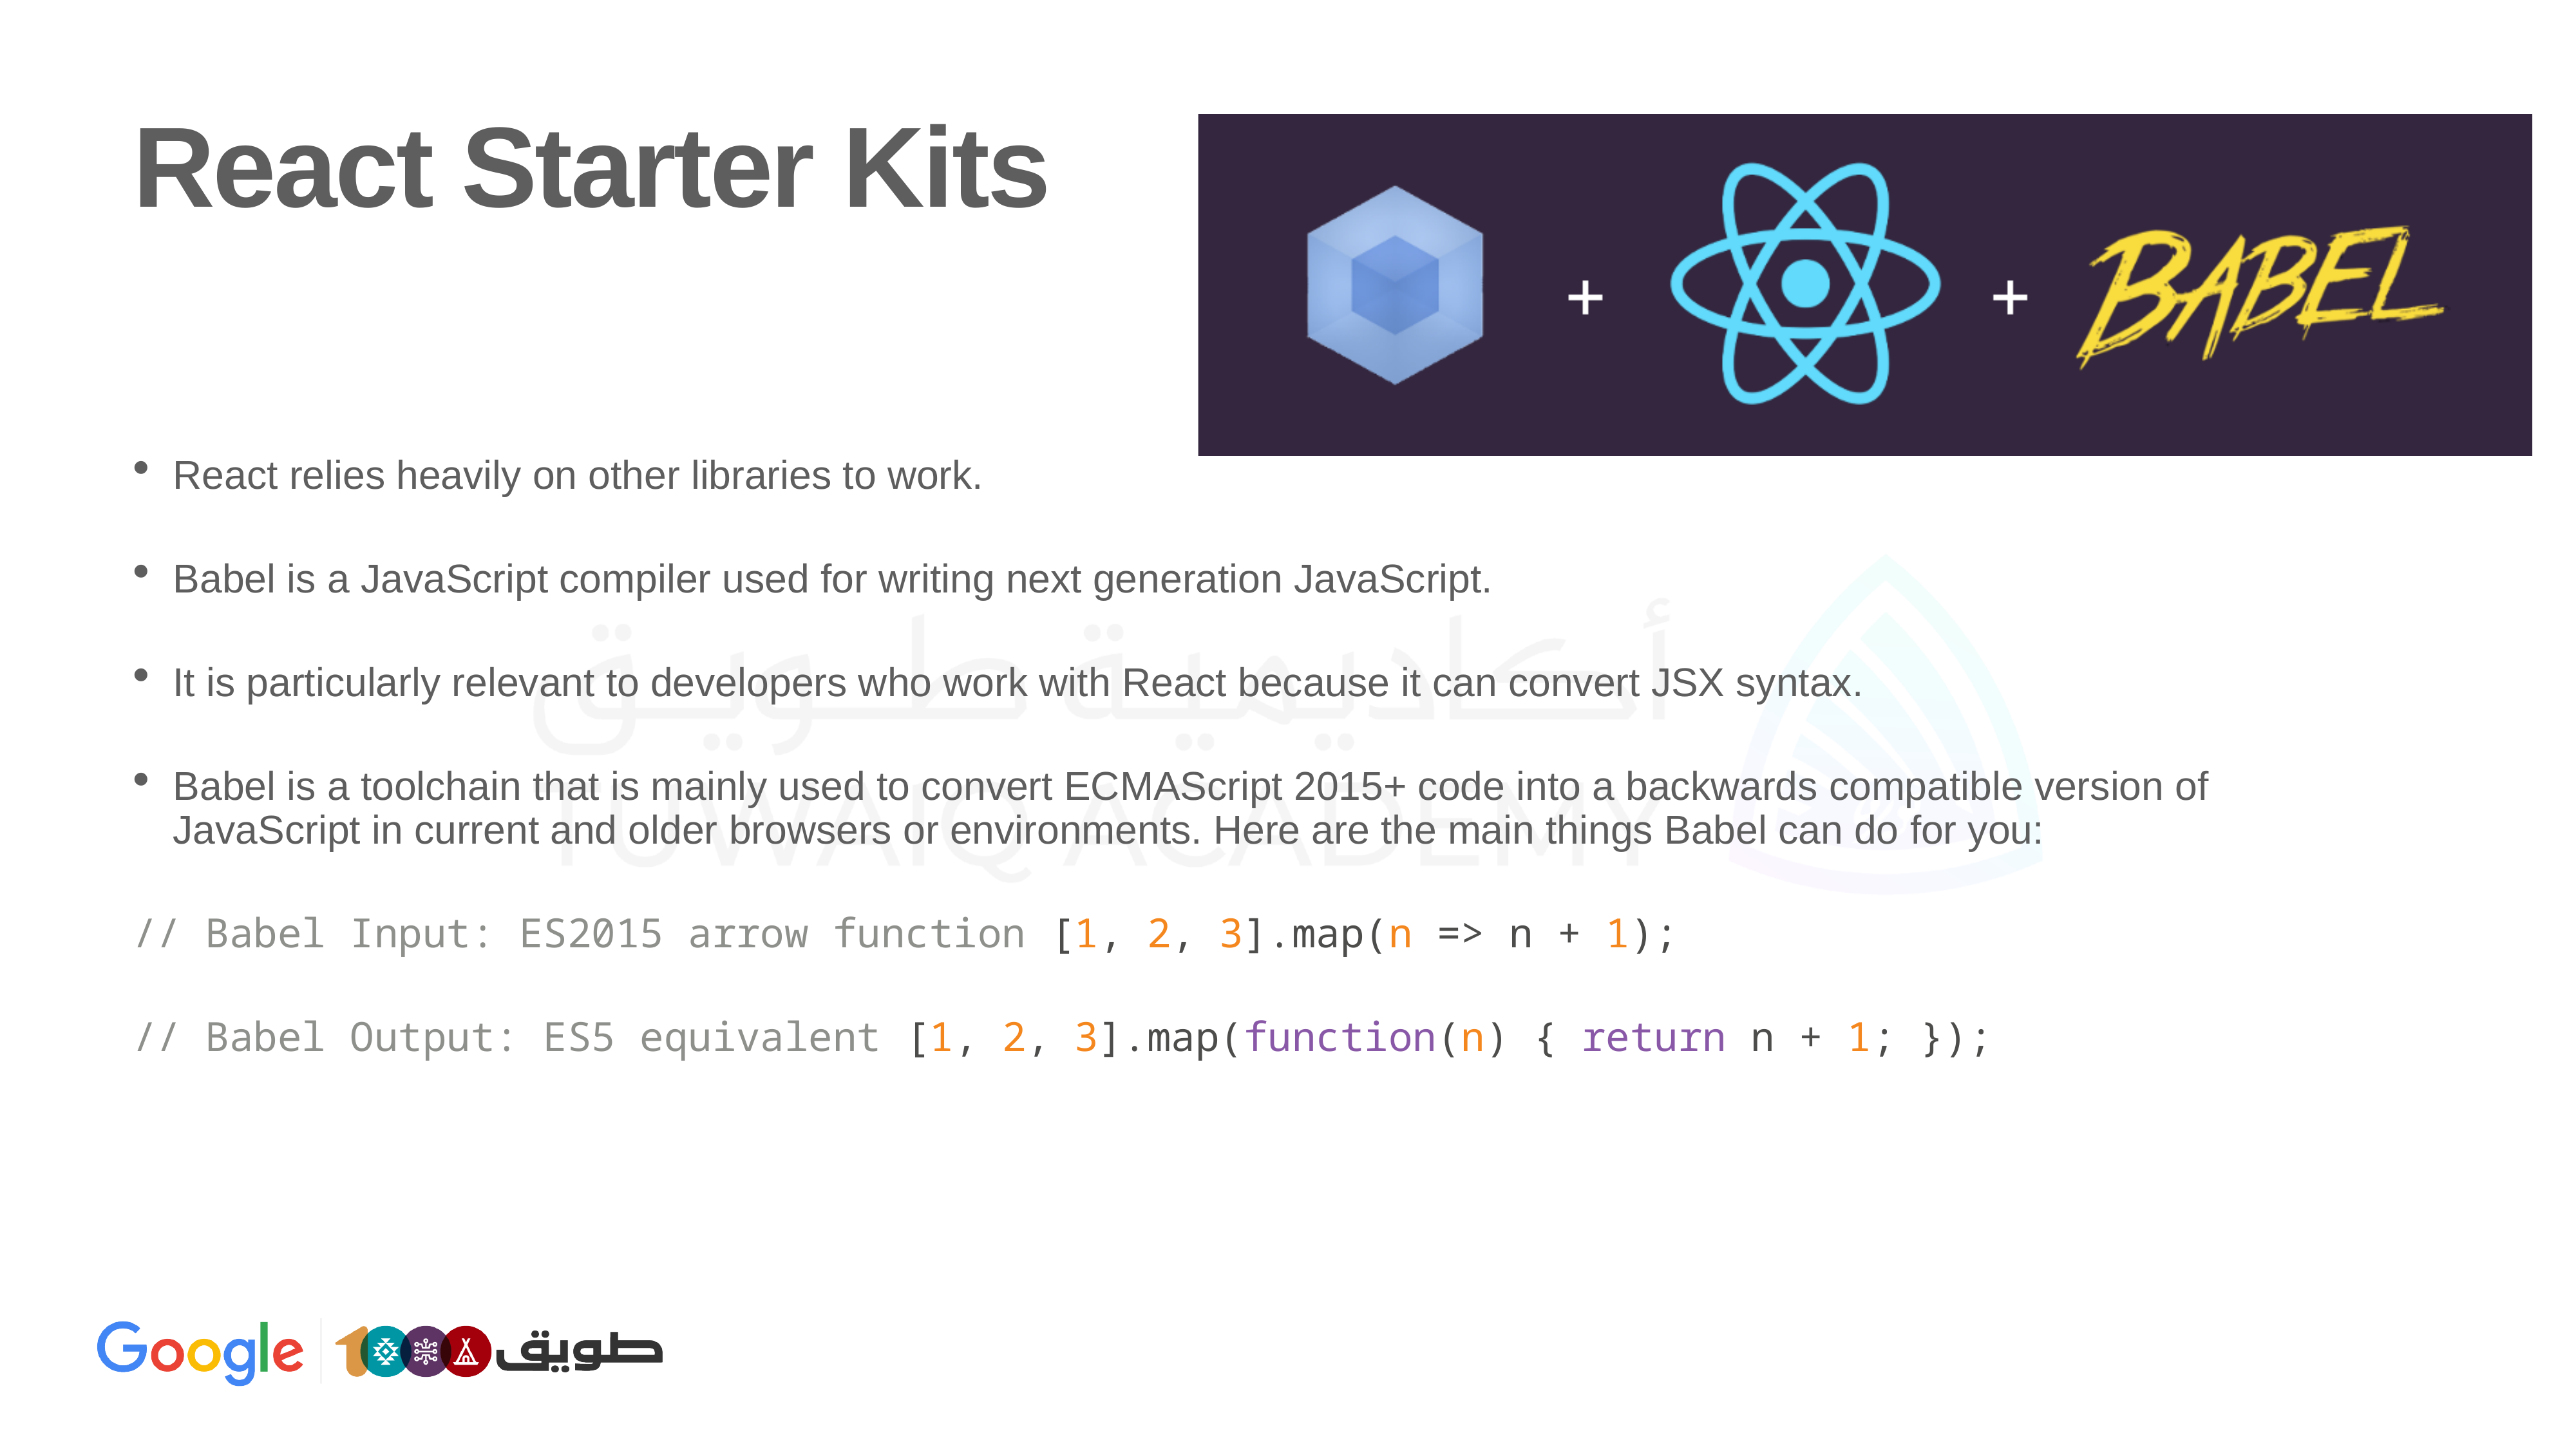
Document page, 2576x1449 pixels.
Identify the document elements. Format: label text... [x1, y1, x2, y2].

picture [53, 1159, 708, 1449]
title React Starter Kits [127, 113, 1198, 266]
list React relies heavily on other libraries to work. Babel is a JavaScript compiler used for writing next generation JavaScript. It is particularly relevant to developers who work with React because it can convert JSX syntax. Babel is a toolchain that is mainly used to convert ECMAScript 2015+ code into a backwards compatible version of JavaScript in current and older browsers or environments. Here are the main things Babel can do for you: // Babel Input: ES2015 arrow function [1, 2, 3].map(n => n + 1); // Babel Output: ES5 equivalent [1, 2, 3].map(function(n) { return n + 1; }); [127, 448, 2404, 1321]
picture [1198, 113, 2533, 456]
